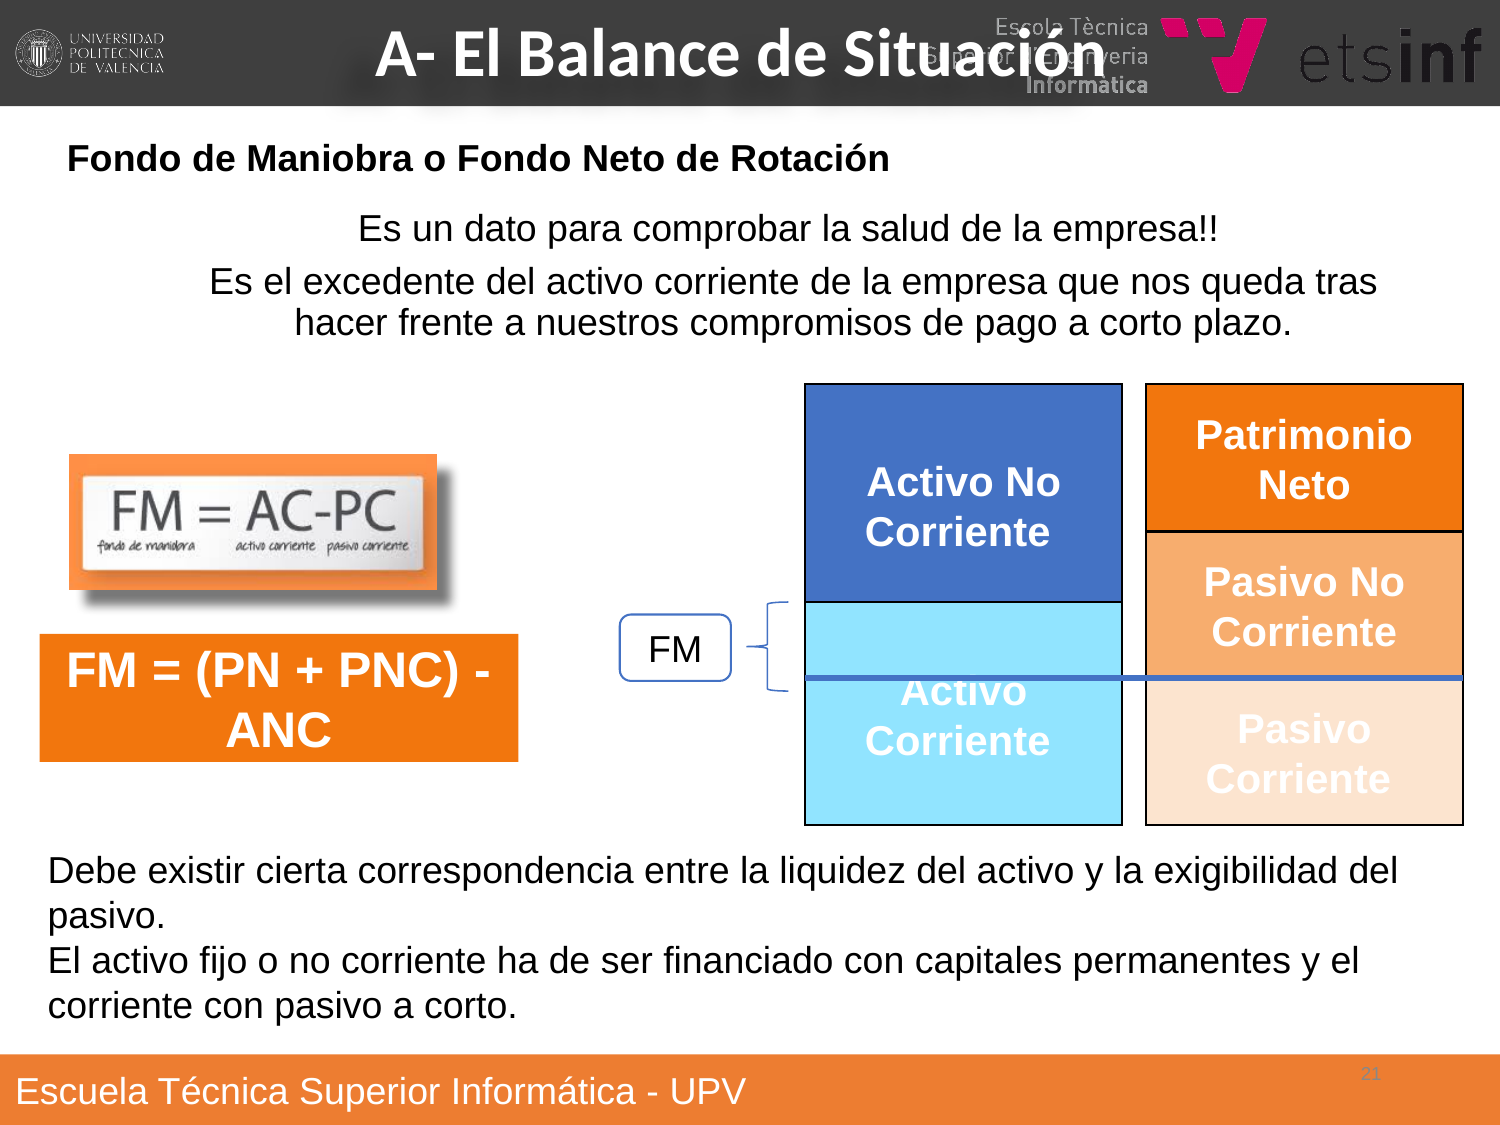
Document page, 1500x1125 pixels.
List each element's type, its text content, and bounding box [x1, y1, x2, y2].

text_box Es un dato para comprobar la salud de la empresa!! Es el excedente del activo corriente de la empresa que nos queda tras hacer frente a nuestros compromisos de pago a corto plazo. [173, 201, 1415, 380]
text_box Pasivo No Corriente [1145, 531, 1464, 678]
picture [15, 28, 164, 78]
picture [69, 454, 437, 590]
text_box FM = (PN + PNC) - ANC [39, 633, 519, 762]
text_box Activo Corriente [804, 685, 1123, 826]
text_box Activo Corriente [804, 602, 1123, 678]
text_box [746, 602, 789, 692]
text_box FM [619, 614, 731, 681]
text_box Pasivo Corriente [1145, 683, 1464, 826]
slide_number ‹#› [1059, 1042, 1397, 1103]
text_box Fondo de Maniobra o Fondo Neto de Rotación [51, 69, 1311, 250]
text_box Patrimonio Neto [1145, 384, 1464, 531]
text_box Debe existir cierta correspondencia entre la liquidez del activo y la exigibilidad del pasivo. El activo fijo o no corriente ha de ser financiado con capitales permanentes y el corriente con pasivo a corto. [32, 838, 1500, 1031]
text_box A- El Balance de Situación [338, 0, 1145, 69]
text_box Activo No Corriente [804, 384, 1123, 602]
picture [1145, 8, 1491, 107]
